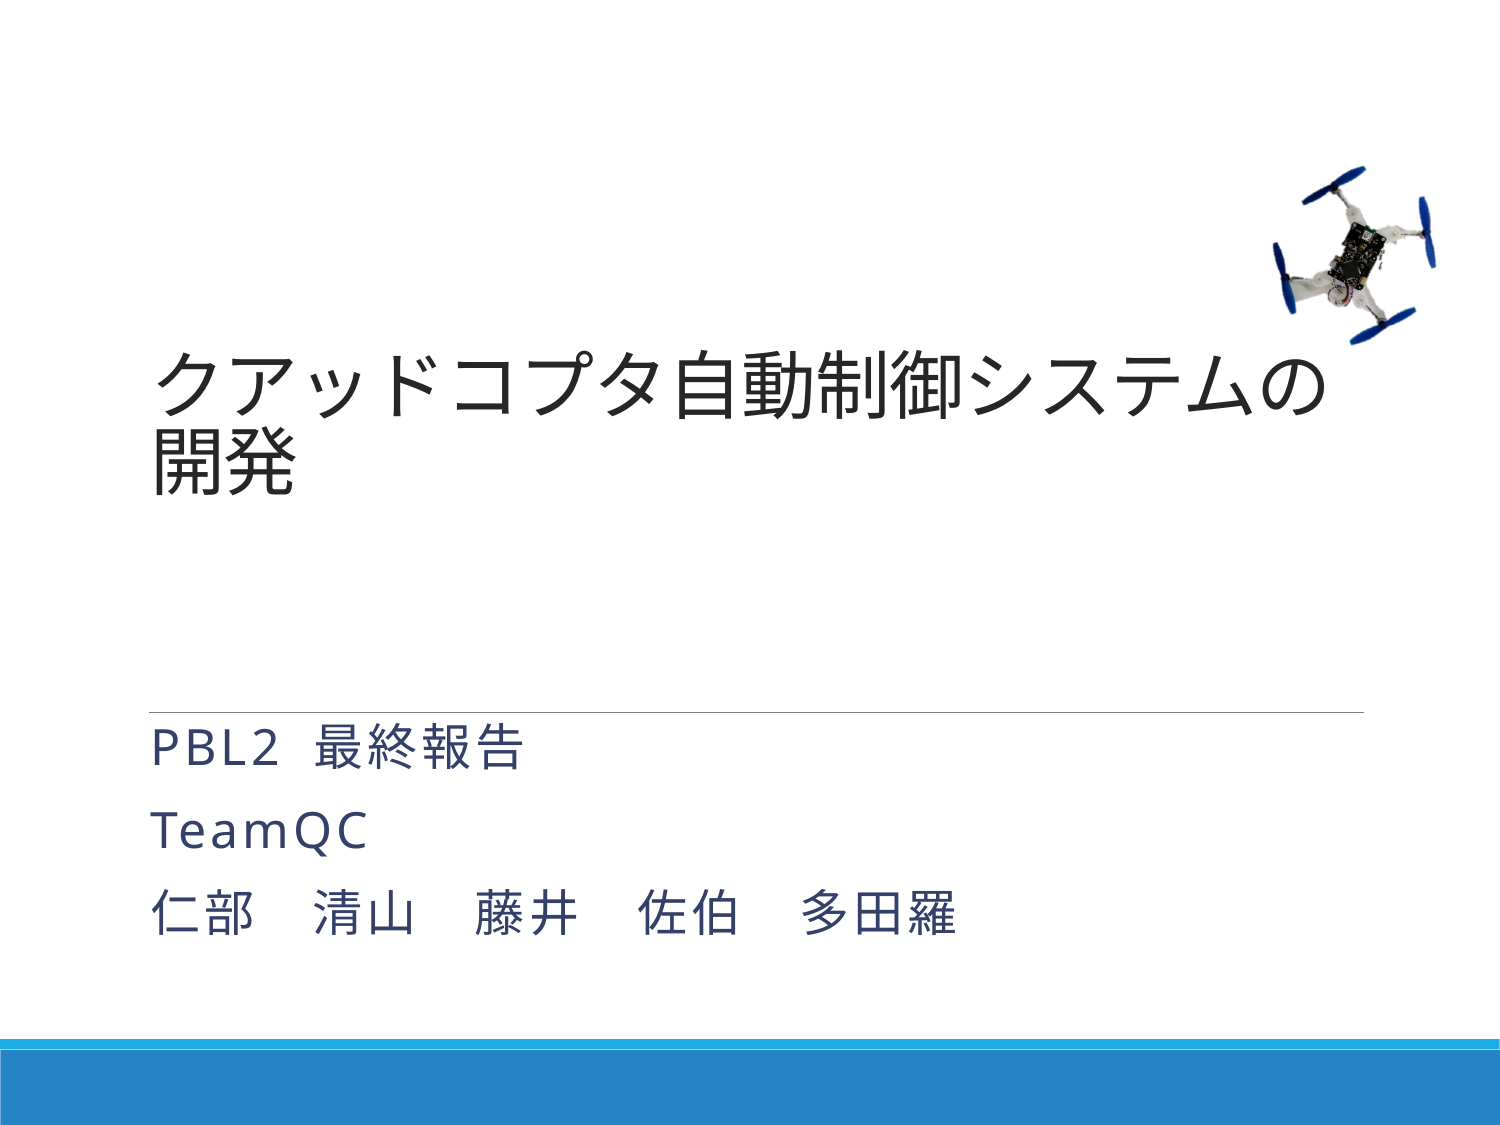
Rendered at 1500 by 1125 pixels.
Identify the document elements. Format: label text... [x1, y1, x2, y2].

title クアッドコプタ自動制御システムの開発 [135, 288, 1373, 569]
subtitle PBL2 最終報告 TeamQC 仁部 清山 藤井 佐伯 多田羅 [135, 714, 1373, 937]
picture [1226, 120, 1484, 401]
